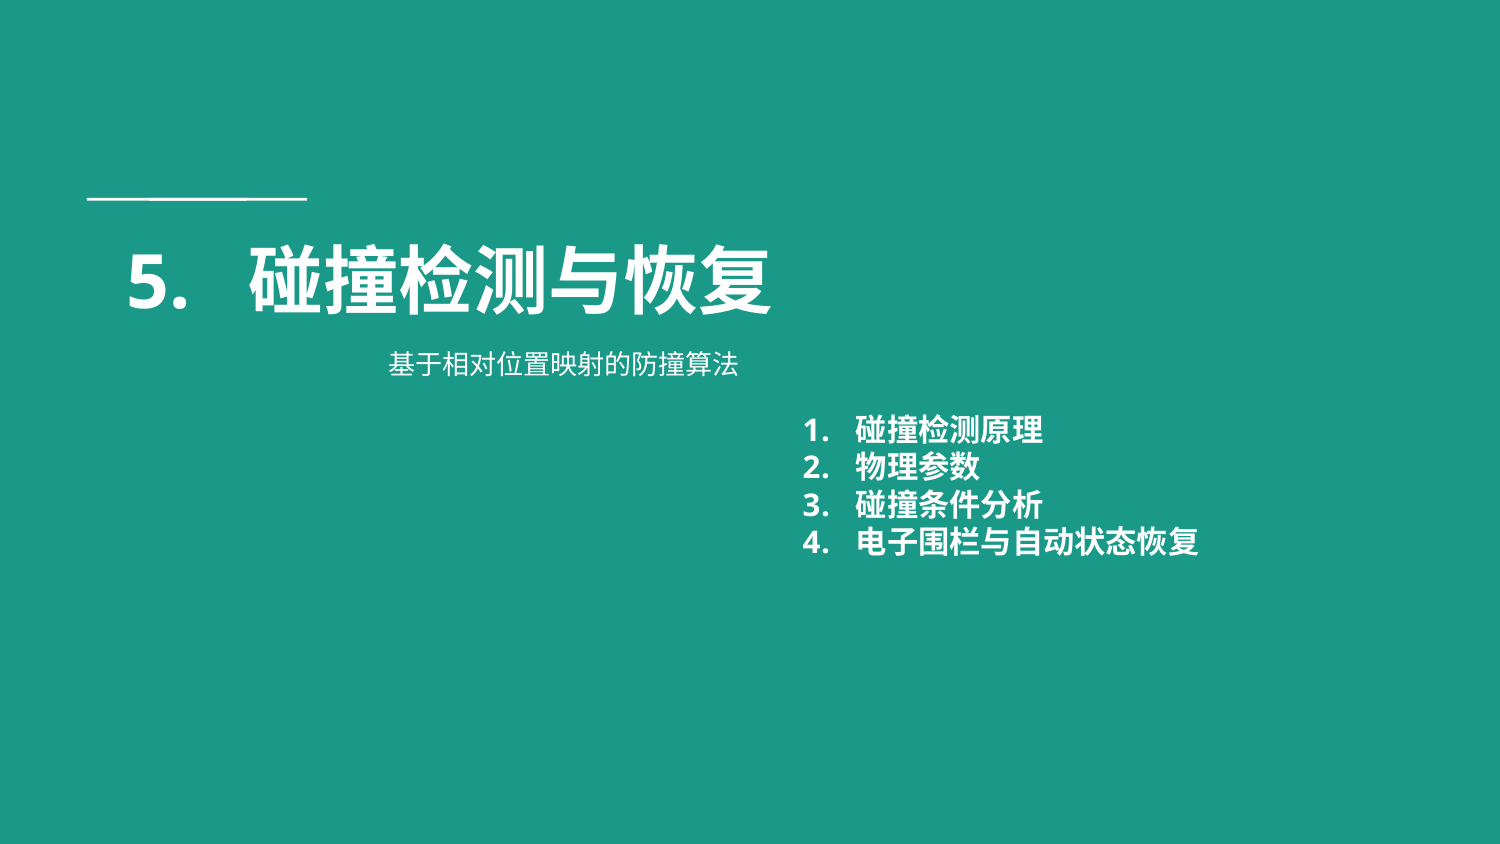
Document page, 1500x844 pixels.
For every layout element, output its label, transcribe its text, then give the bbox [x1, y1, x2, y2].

text_box 基于相对位置映射的防撞算法 [373, 327, 766, 385]
title 5. 碰撞检测与恢复 [111, 218, 1317, 494]
text_box 碰撞检测原理 物理参数 碰撞条件分析 电子围栏与自动状态恢复 [765, 395, 1277, 782]
